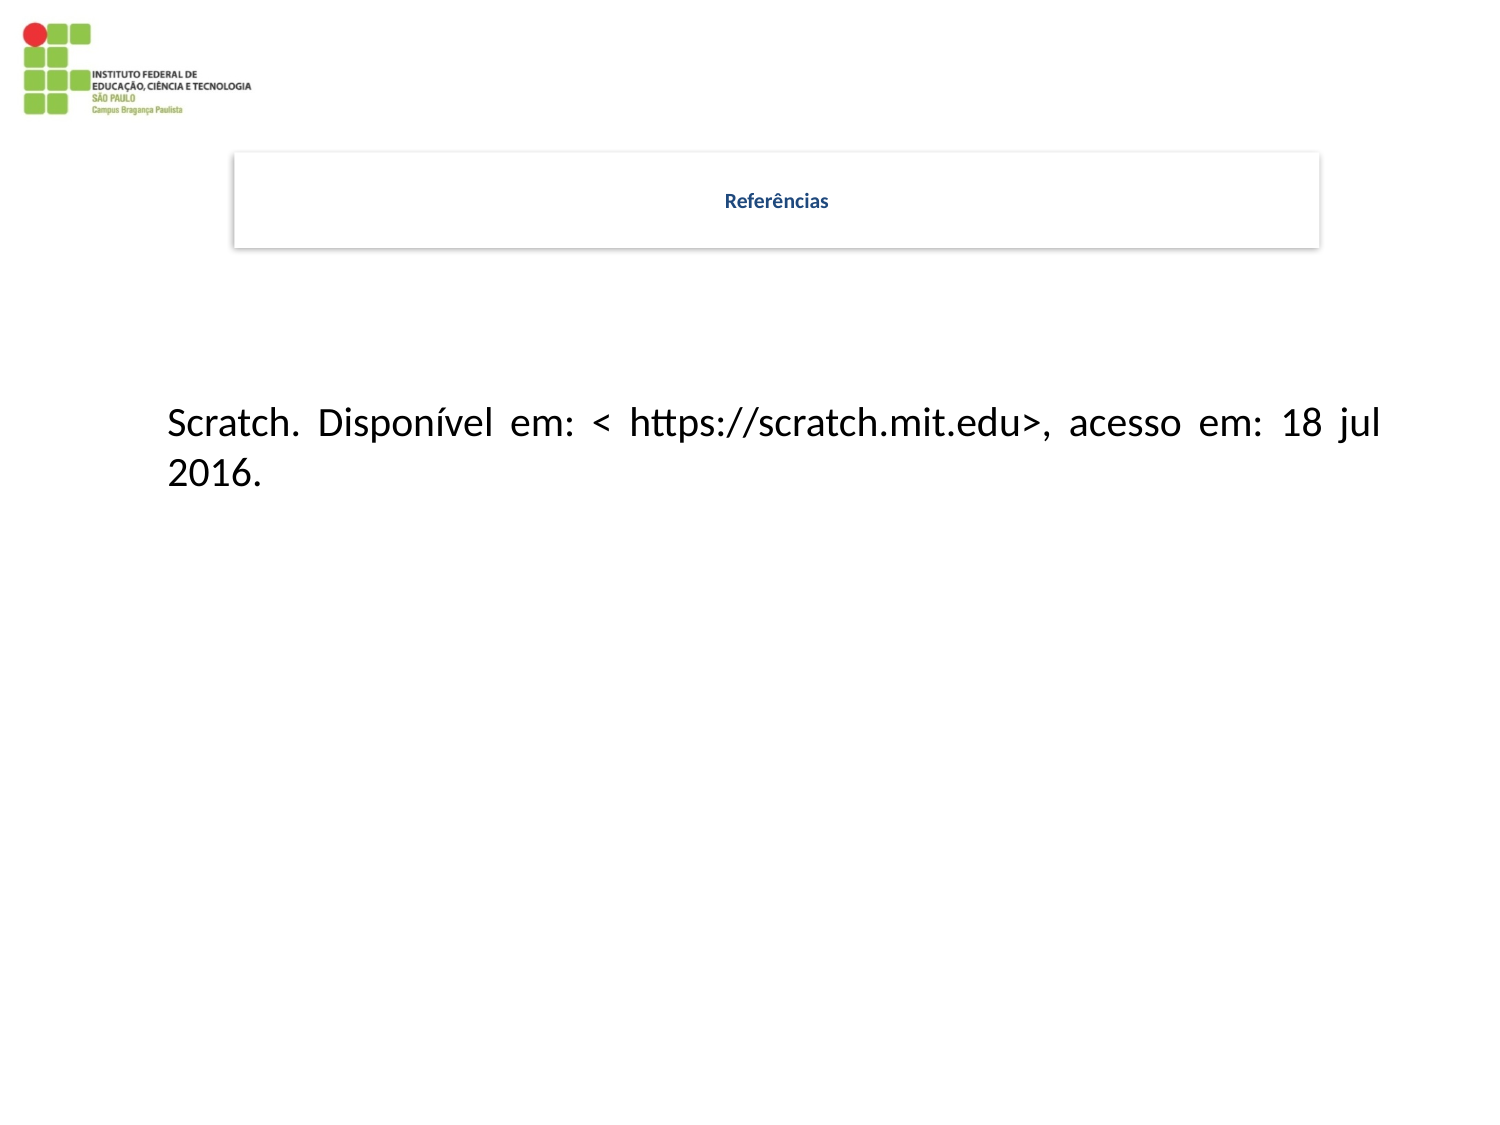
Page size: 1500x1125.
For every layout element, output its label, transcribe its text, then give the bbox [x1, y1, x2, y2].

list Scratch. Disponível em: < https://scratch.mit.edu>, acesso em: 18 jul 2016. [152, 386, 1397, 914]
picture [0, 0, 274, 137]
title Referências [234, 152, 1320, 249]
